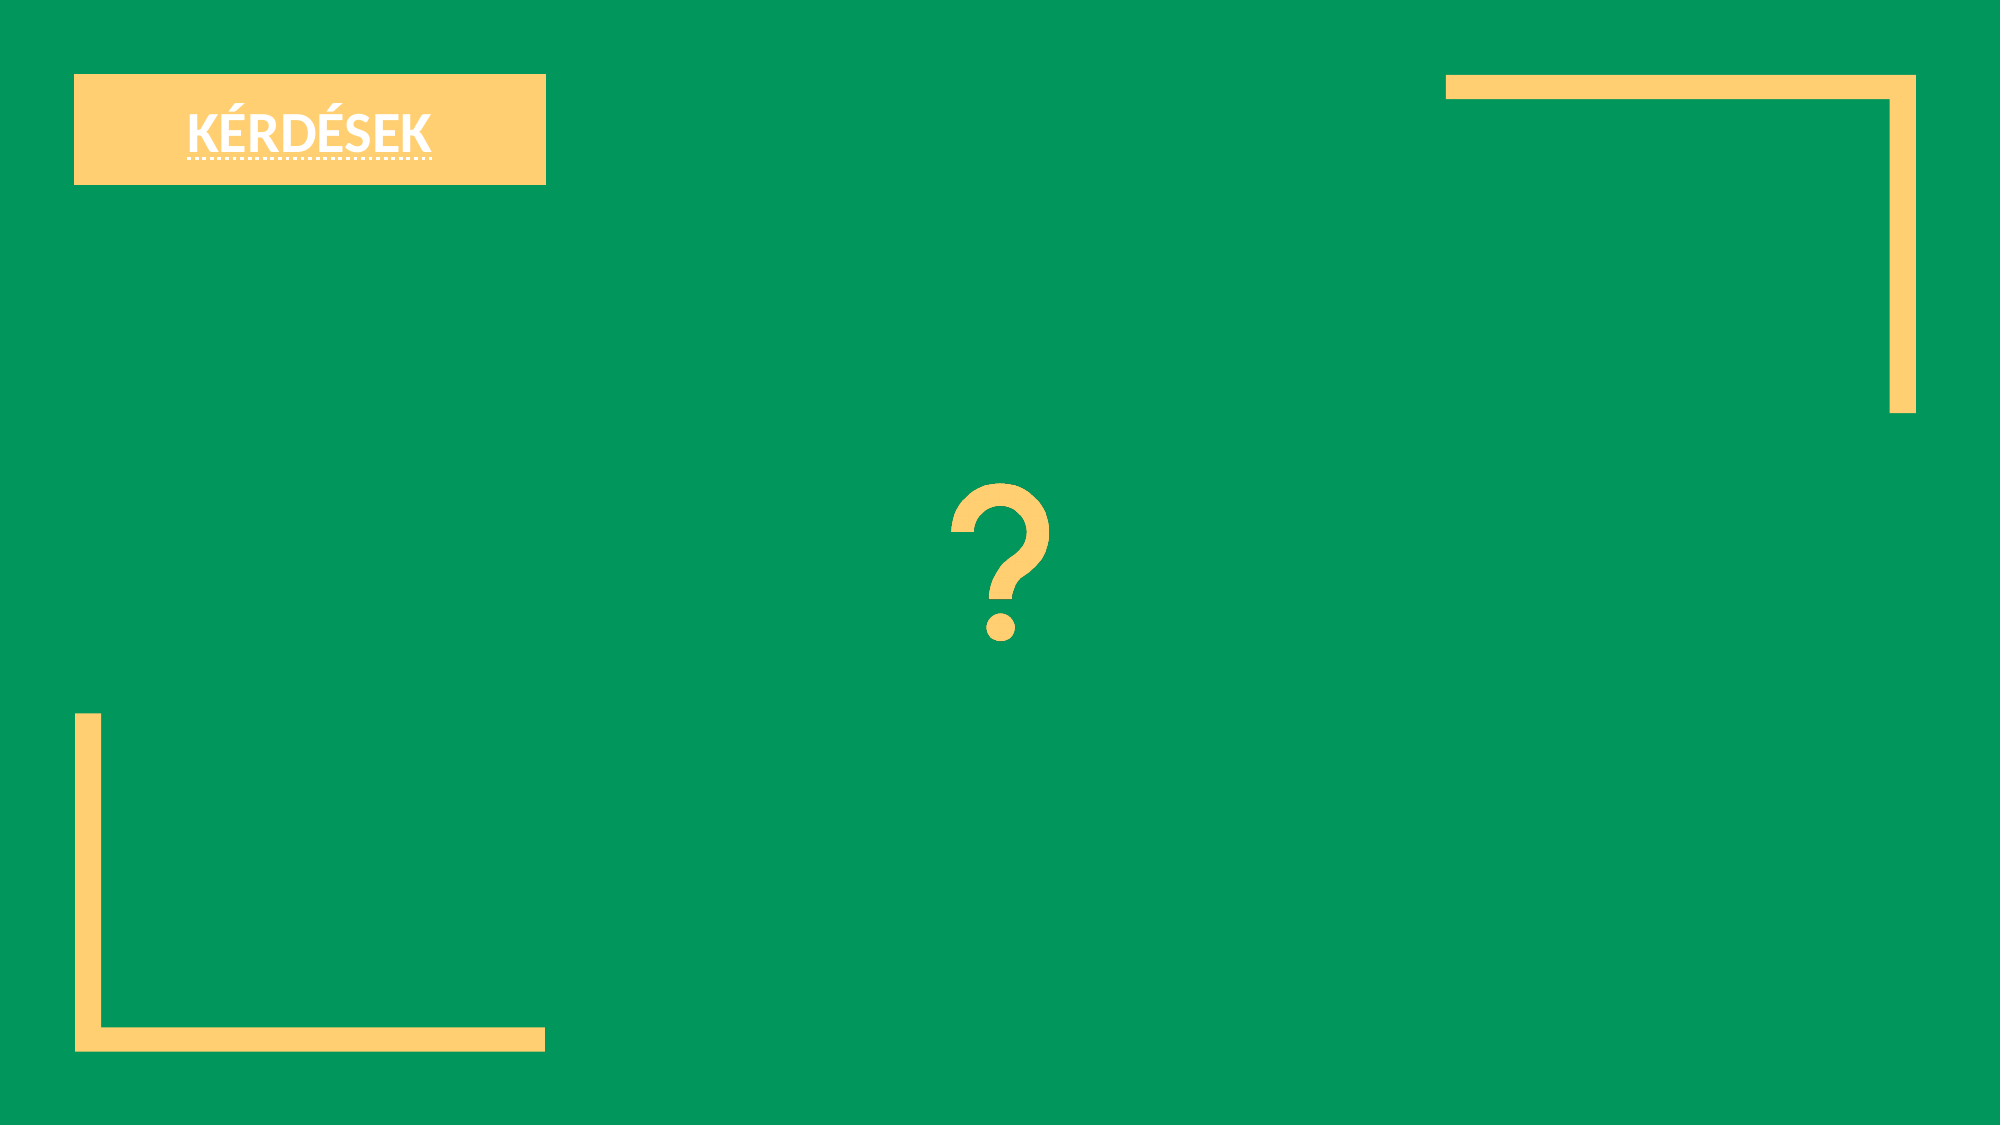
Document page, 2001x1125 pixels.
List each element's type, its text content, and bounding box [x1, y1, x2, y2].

text_box Kérdések [74, 74, 546, 185]
picture [907, 469, 1093, 656]
text_box [74, 712, 546, 1053]
text_box [1445, 74, 1917, 414]
